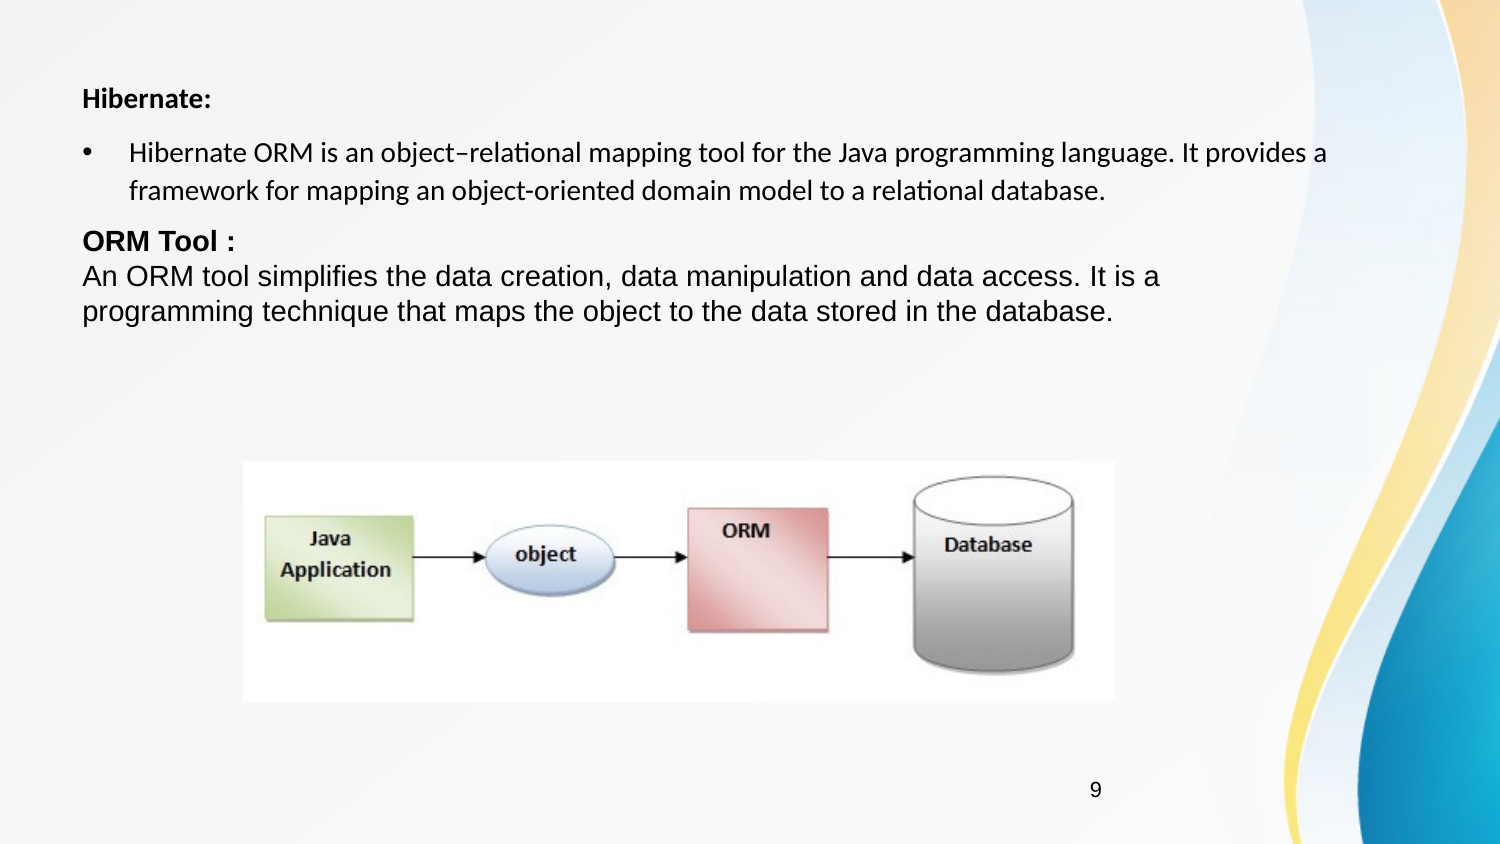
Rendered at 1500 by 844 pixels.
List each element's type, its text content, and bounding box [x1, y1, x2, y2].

text_box Hibernate: Hibernate ORM is an object–relational mapping tool for the Java programming language. It provides a framework for mapping an object-oriented domain model to a relational database. ORM Tool : An ORM tool simplifies the data creation, data manipulation and data access. It is a programming technique that maps the object to the data stored in the database. [67, 69, 1356, 405]
slide_number 9 [1074, 768, 1425, 827]
picture [0, 0, 1500, 844]
